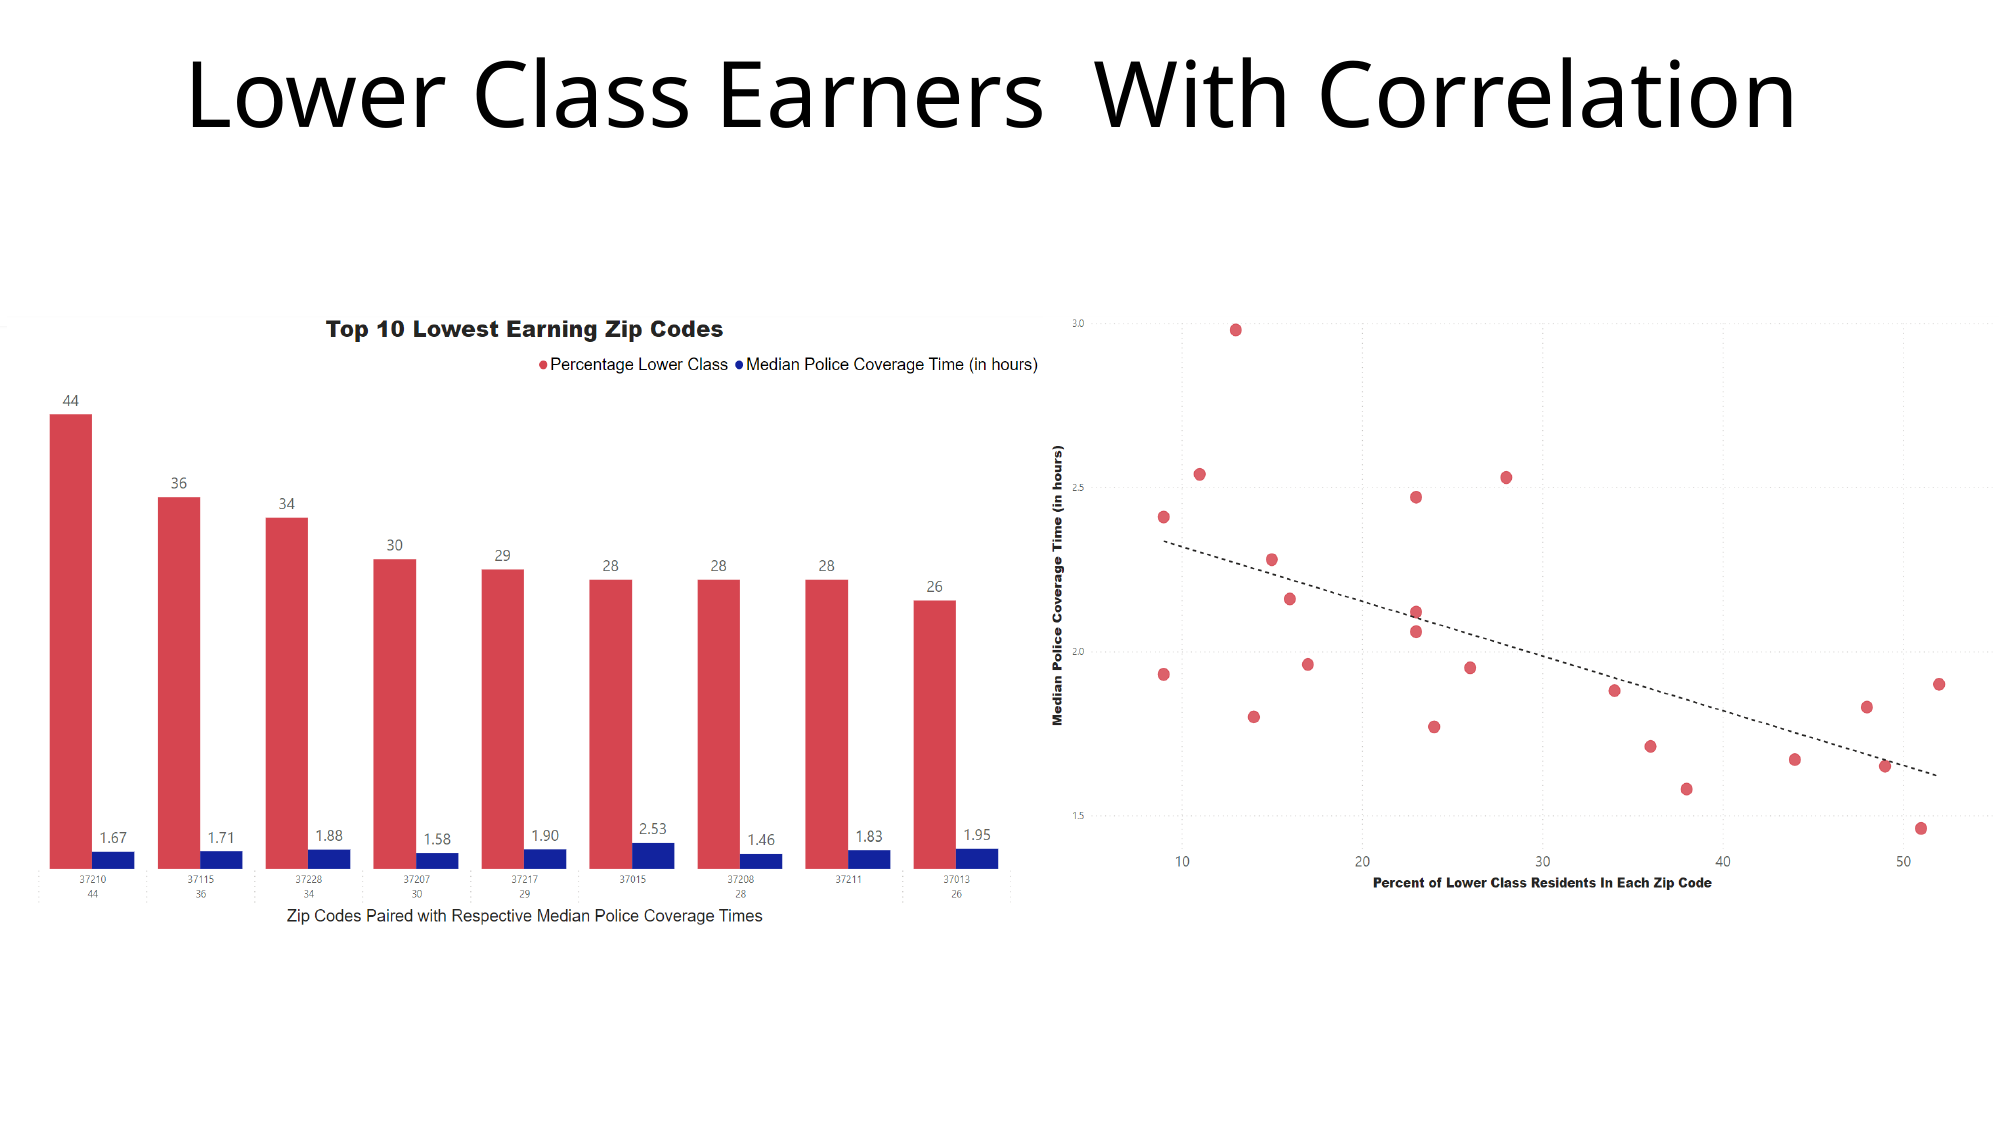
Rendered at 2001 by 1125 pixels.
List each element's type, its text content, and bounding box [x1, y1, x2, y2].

picture [0, 315, 1999, 926]
title Lower Class Earners With Correlation [130, 0, 1856, 207]
